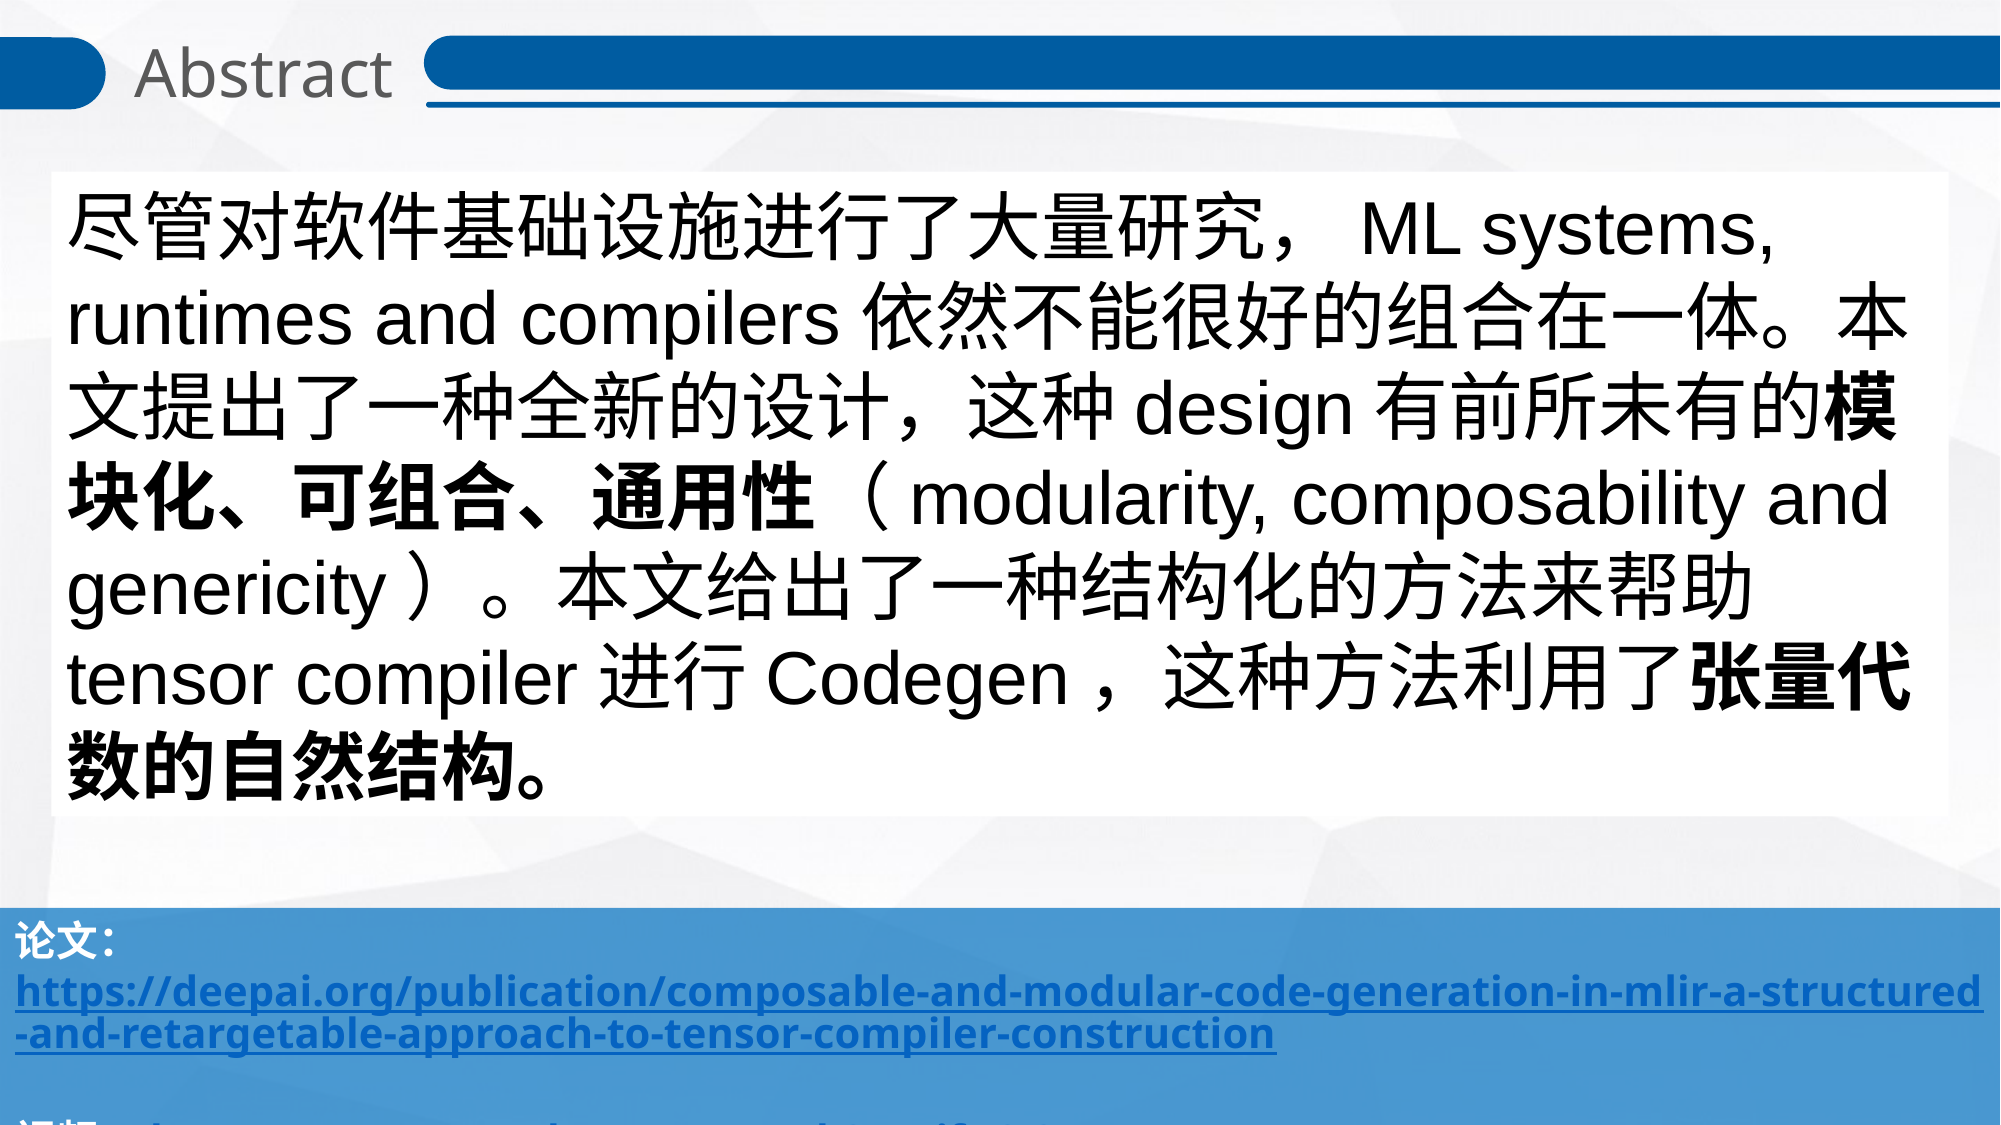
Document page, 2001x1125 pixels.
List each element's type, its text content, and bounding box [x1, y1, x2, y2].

picture [0, 0, 2001, 1125]
text_box 尽管对软件基础设施进行了大量研究，ML systems, runtimes and compilers依然不能很好的组合在一体。本文提出了一种全新的设计，这种design有前所未有的模块化、可组合、通用性（modularity, composability and genericity）。本文给出了一种结构化的方法来帮助tensor compiler进行Codegen，这种方法利用了张量代数的自然结构。 [51, 171, 1949, 817]
text_box Abstract [119, 23, 410, 119]
text_box 论文：https://deepai.org/publication/composable-and-modular-code-generation-in-mlir-a-structured-and-retargetable-approach-to-tensor-compiler-construction 视频：https://www.youtube.com/watch?v=ZjfXCJ27s_A [0, 907, 2000, 1125]
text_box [423, 35, 2000, 108]
text_box [0, 36, 107, 111]
